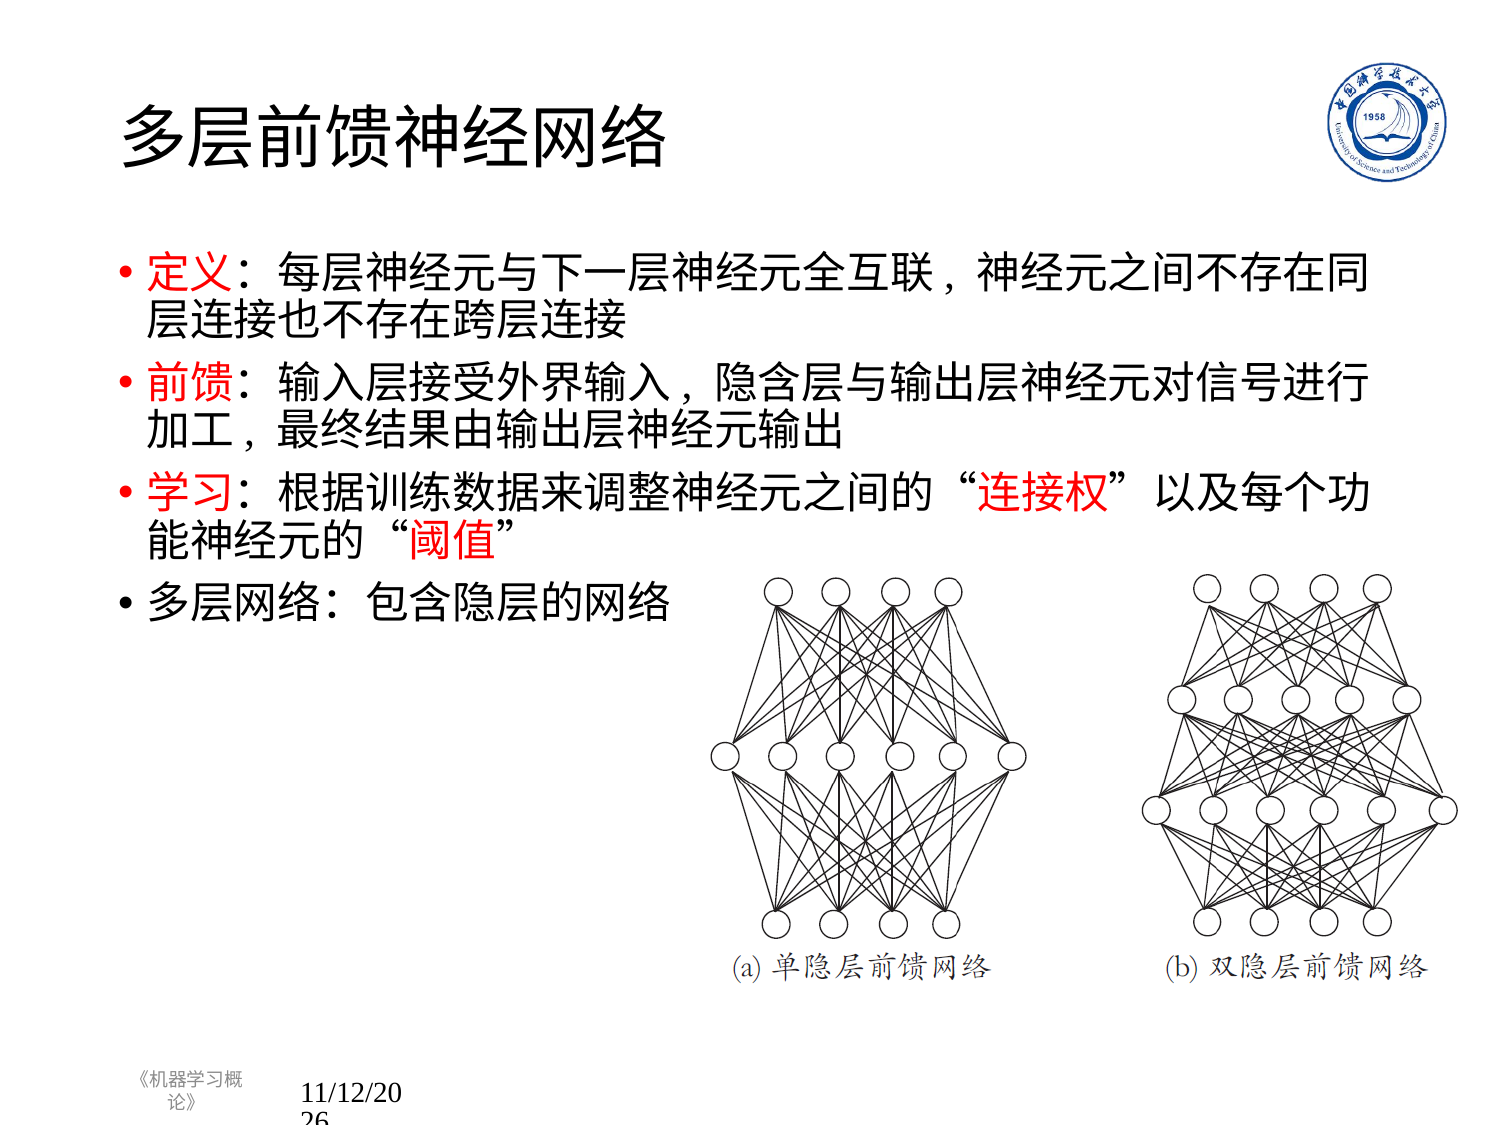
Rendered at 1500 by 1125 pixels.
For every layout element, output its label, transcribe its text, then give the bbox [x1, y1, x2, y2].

slide_number [285, 1068, 422, 1113]
slide_number [1372, 144, 1476, 205]
picture [697, 549, 1477, 1019]
title 多层前馈神经网络 [103, 59, 1397, 221]
footer 《机器学习概论》 [104, 1068, 270, 1113]
list 定义：每层神经元与下一层神经元全互联, 神经元之间不存在同层连接也不存在跨层连接 前馈：输入层接受外界输入, 隐含层与输出层神经元对信号进行加工, 最终结果由输出层神经元输出 学习：根据训练数据来调整神经元之间的“连接权”以及每个功能神经元的“阈值” 多层网络：包含隐层的网络 [103, 243, 1397, 1053]
picture [1397, 59, 1450, 144]
